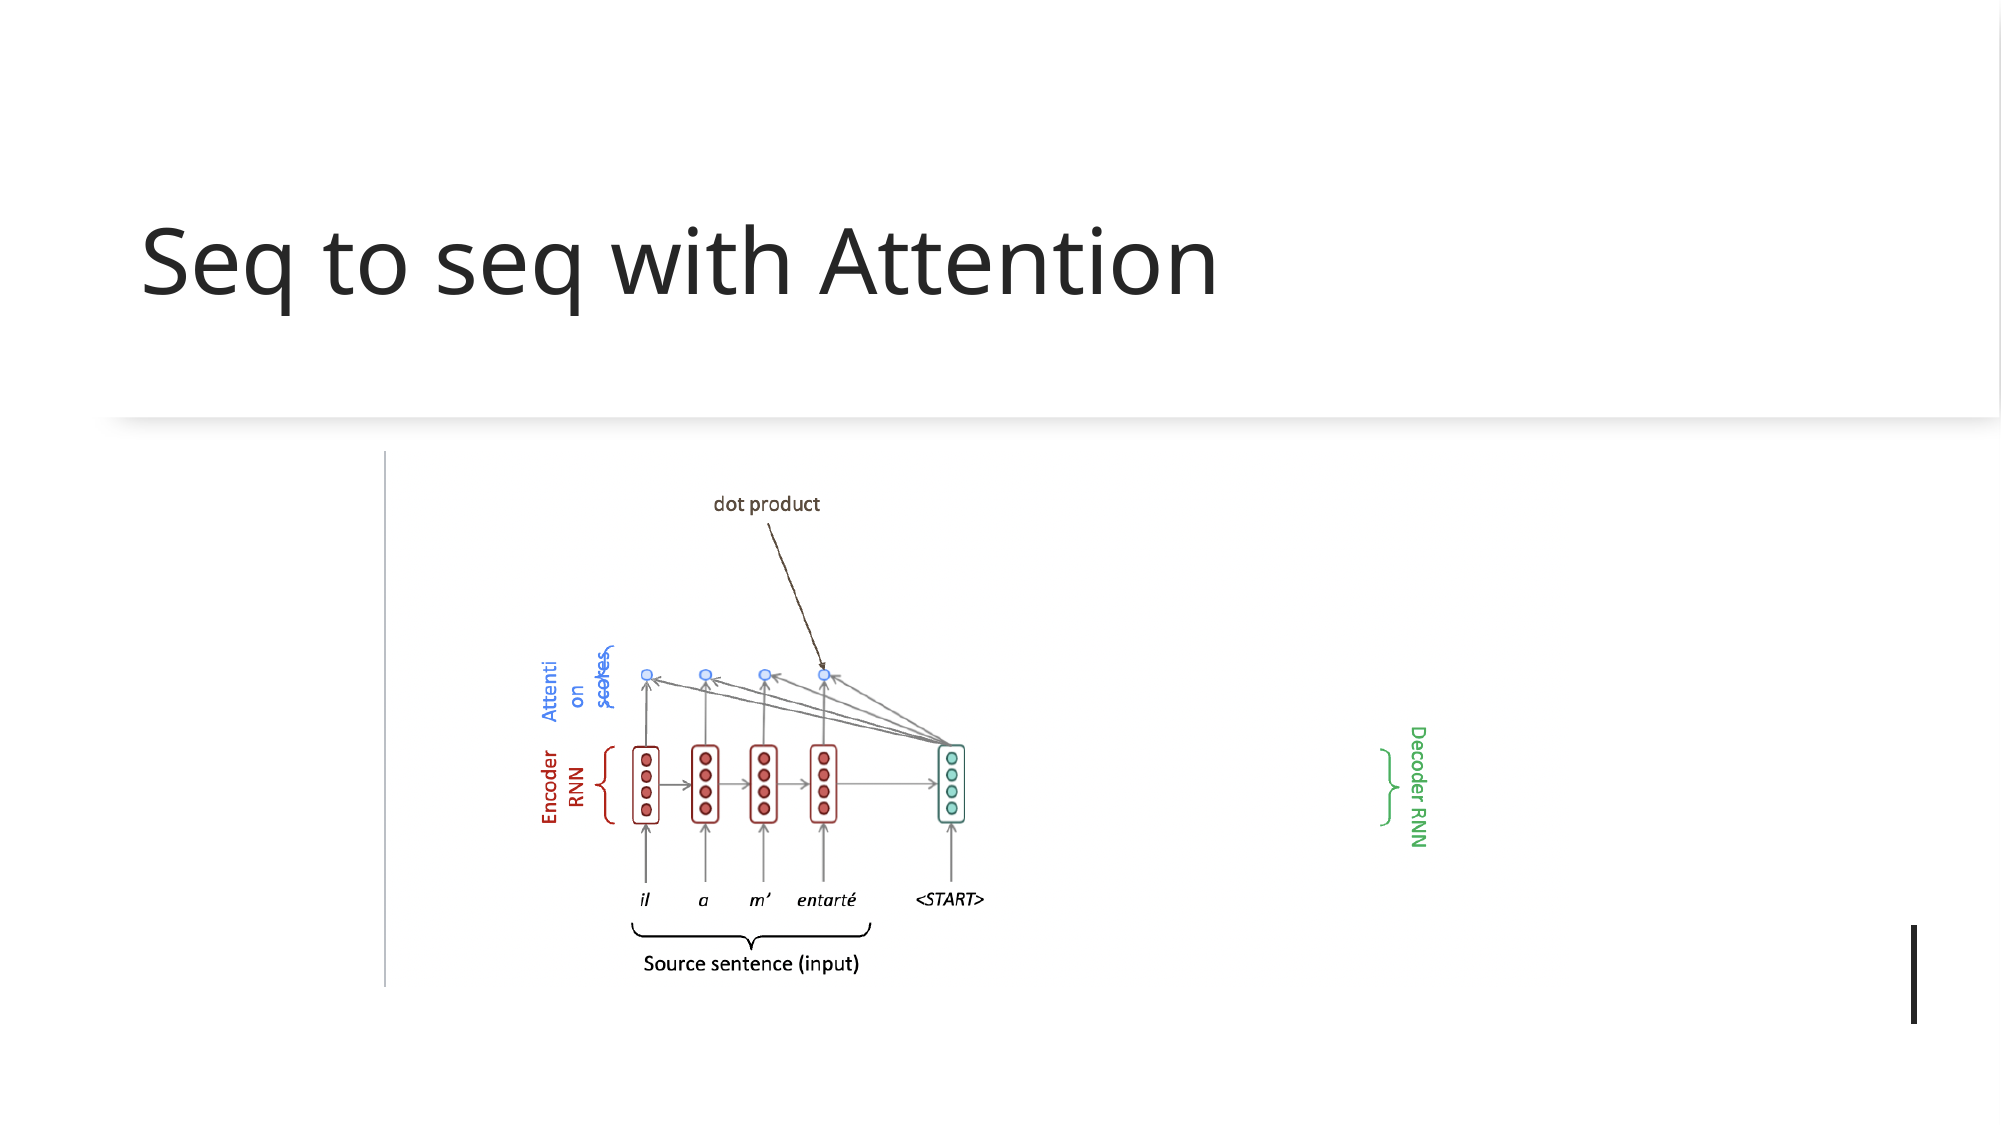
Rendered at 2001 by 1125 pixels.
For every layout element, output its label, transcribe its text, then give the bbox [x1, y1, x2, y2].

title Seq to seq with Attention [124, 140, 1828, 376]
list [384, 450, 1569, 987]
